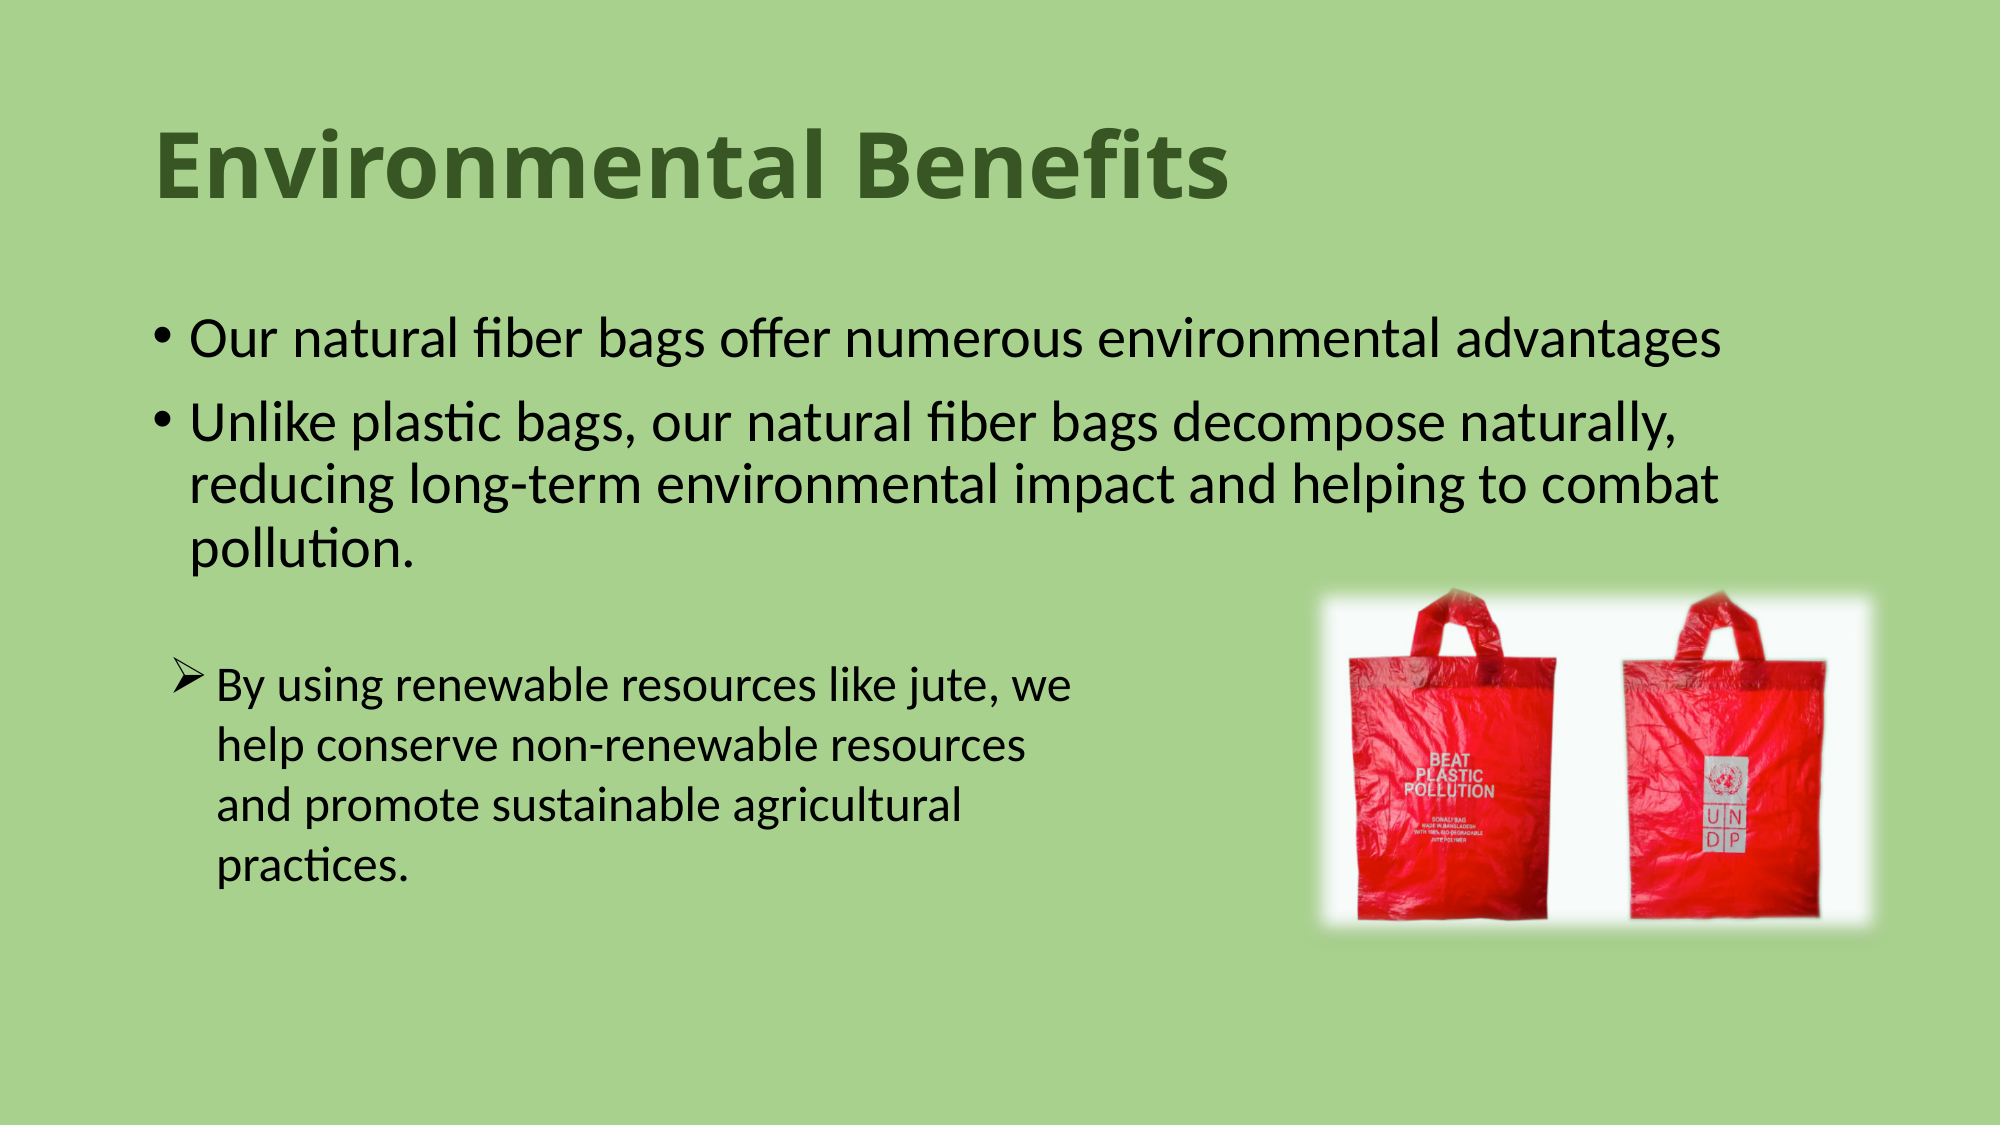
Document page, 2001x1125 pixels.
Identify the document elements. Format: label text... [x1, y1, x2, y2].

text_box By using renewable resources like jute, we help conserve non-renewable resources and promote sustainable agricultural practices. [154, 644, 1093, 960]
title Environmental Benefits [137, 59, 1863, 278]
list Our natural fiber bags offer numerous environmental advantages Unlike plastic bags, our natural fiber bags decompose naturally, reducing long-term environmental impact and helping to combat pollution. [137, 299, 1863, 1014]
picture [1302, 577, 1891, 945]
